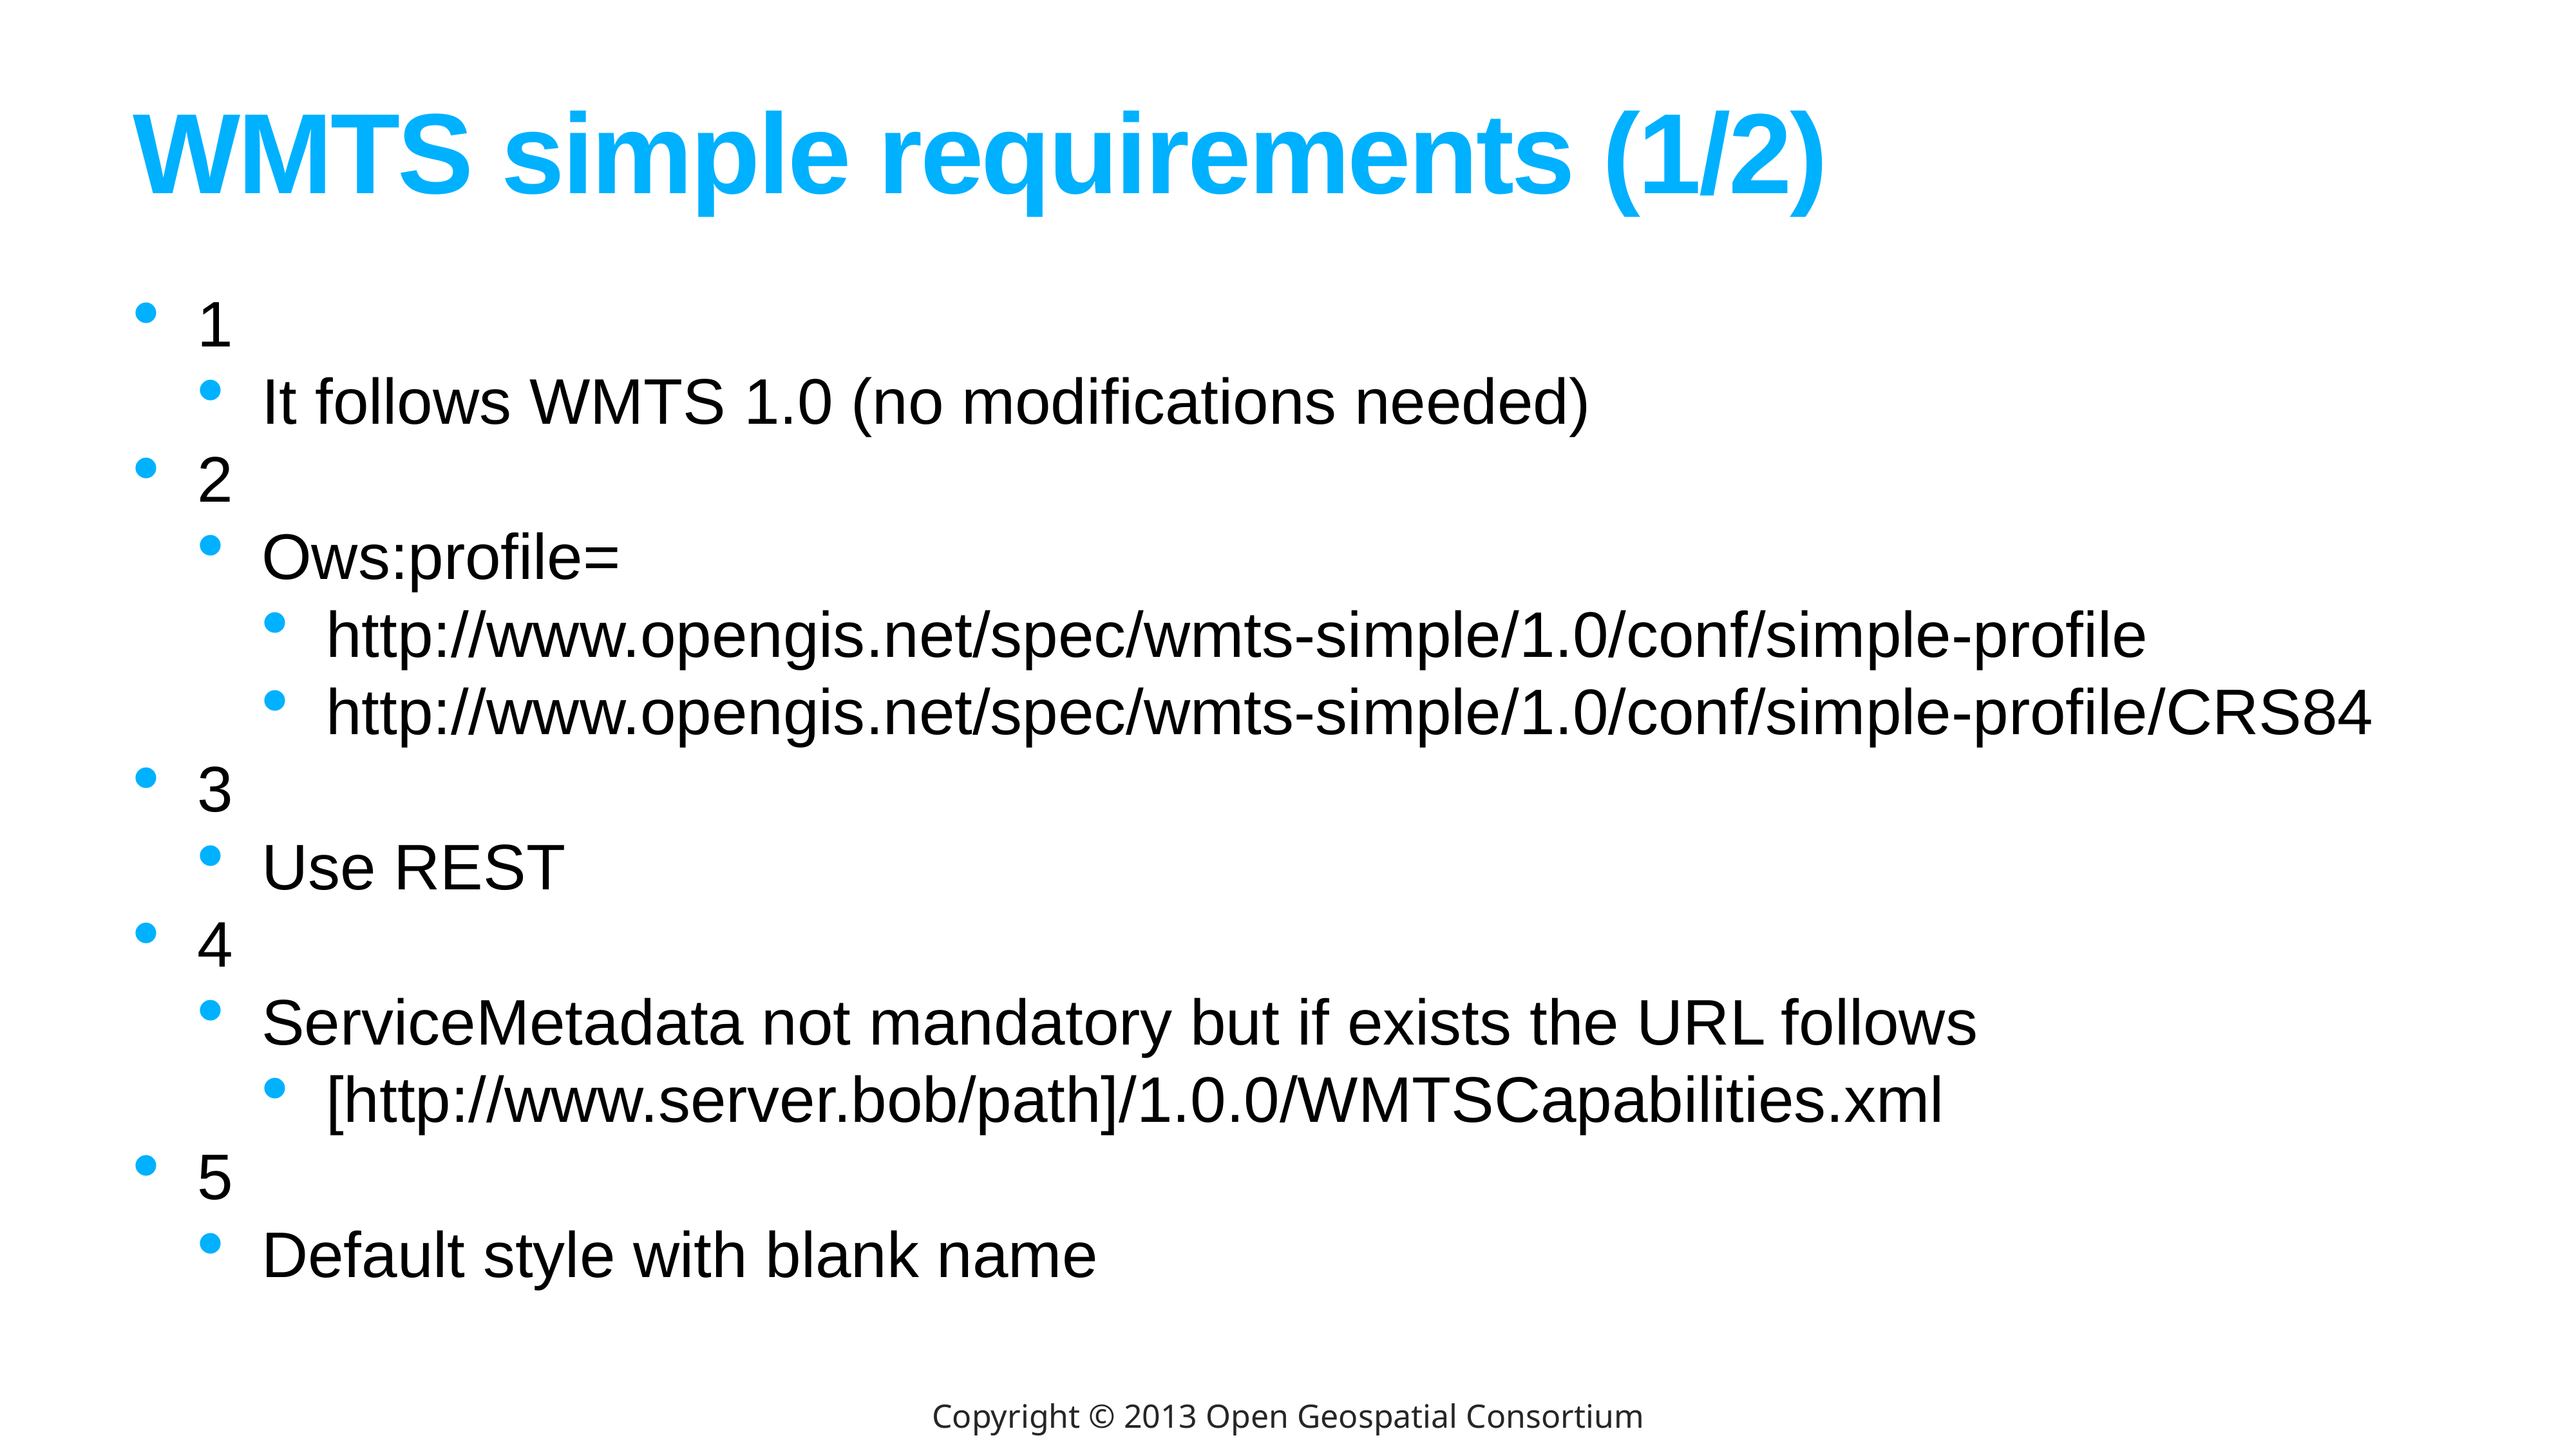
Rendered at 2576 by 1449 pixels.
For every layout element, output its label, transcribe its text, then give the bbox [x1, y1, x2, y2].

title WMTS simple requirements (1/2) [127, 100, 2449, 252]
footer Copyright © 2013 Open Geospatial Consortium [837, 1385, 1739, 1433]
list 1 It follows WMTS 1.0 (no modifications needed) 2 Ows:profile= http://www.opengis.net/spec/wmts-simple/1.0/conf/simple-profile http://www.opengis.net/spec/wmts-simple/1.0/conf/simple-profile/CRS84 3 Use REST 4 ServiceMetadata not mandatory but if exists the URL follows [http://www.server.bob/path]/1.0.0/WMTSCapabilities.xml 5 Default style with blank name [127, 285, 2449, 1321]
